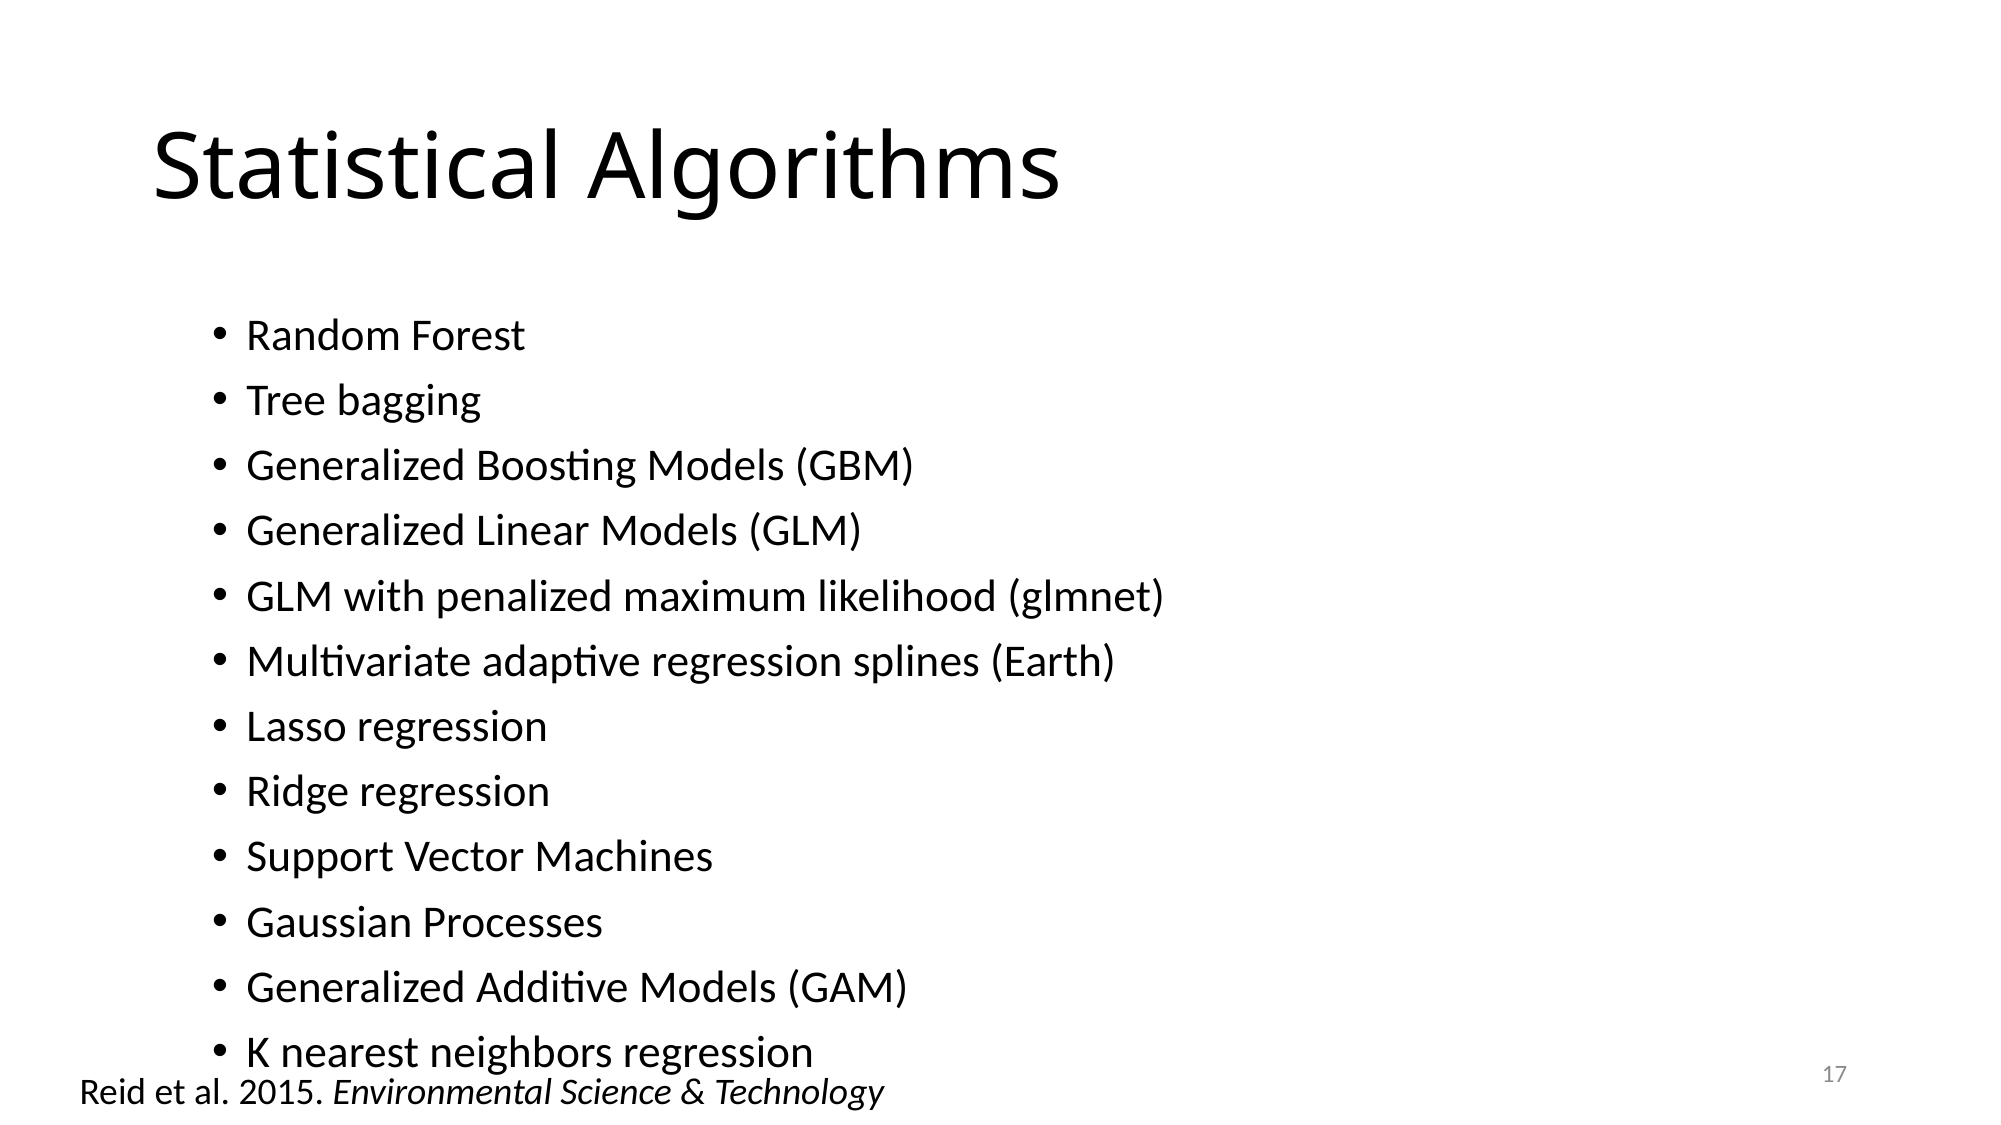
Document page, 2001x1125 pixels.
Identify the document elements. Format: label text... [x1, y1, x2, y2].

list Random Forest Tree bagging Generalized Boosting Models (GBM) Generalized Linear Models (GLM) GLM with penalized maximum likelihood (glmnet) Multivariate adaptive regression splines (Earth) Lasso regression Ridge regression Support Vector Machines Gaussian Processes Generalized Additive Models (GAM) K nearest neighbors regression [197, 303, 1548, 1092]
slide_number 17 [1412, 1042, 1863, 1103]
text_box Reid et al. 2015. Environmental Science & Technology [64, 1059, 1289, 1120]
title Statistical Algorithms [137, 59, 1863, 278]
